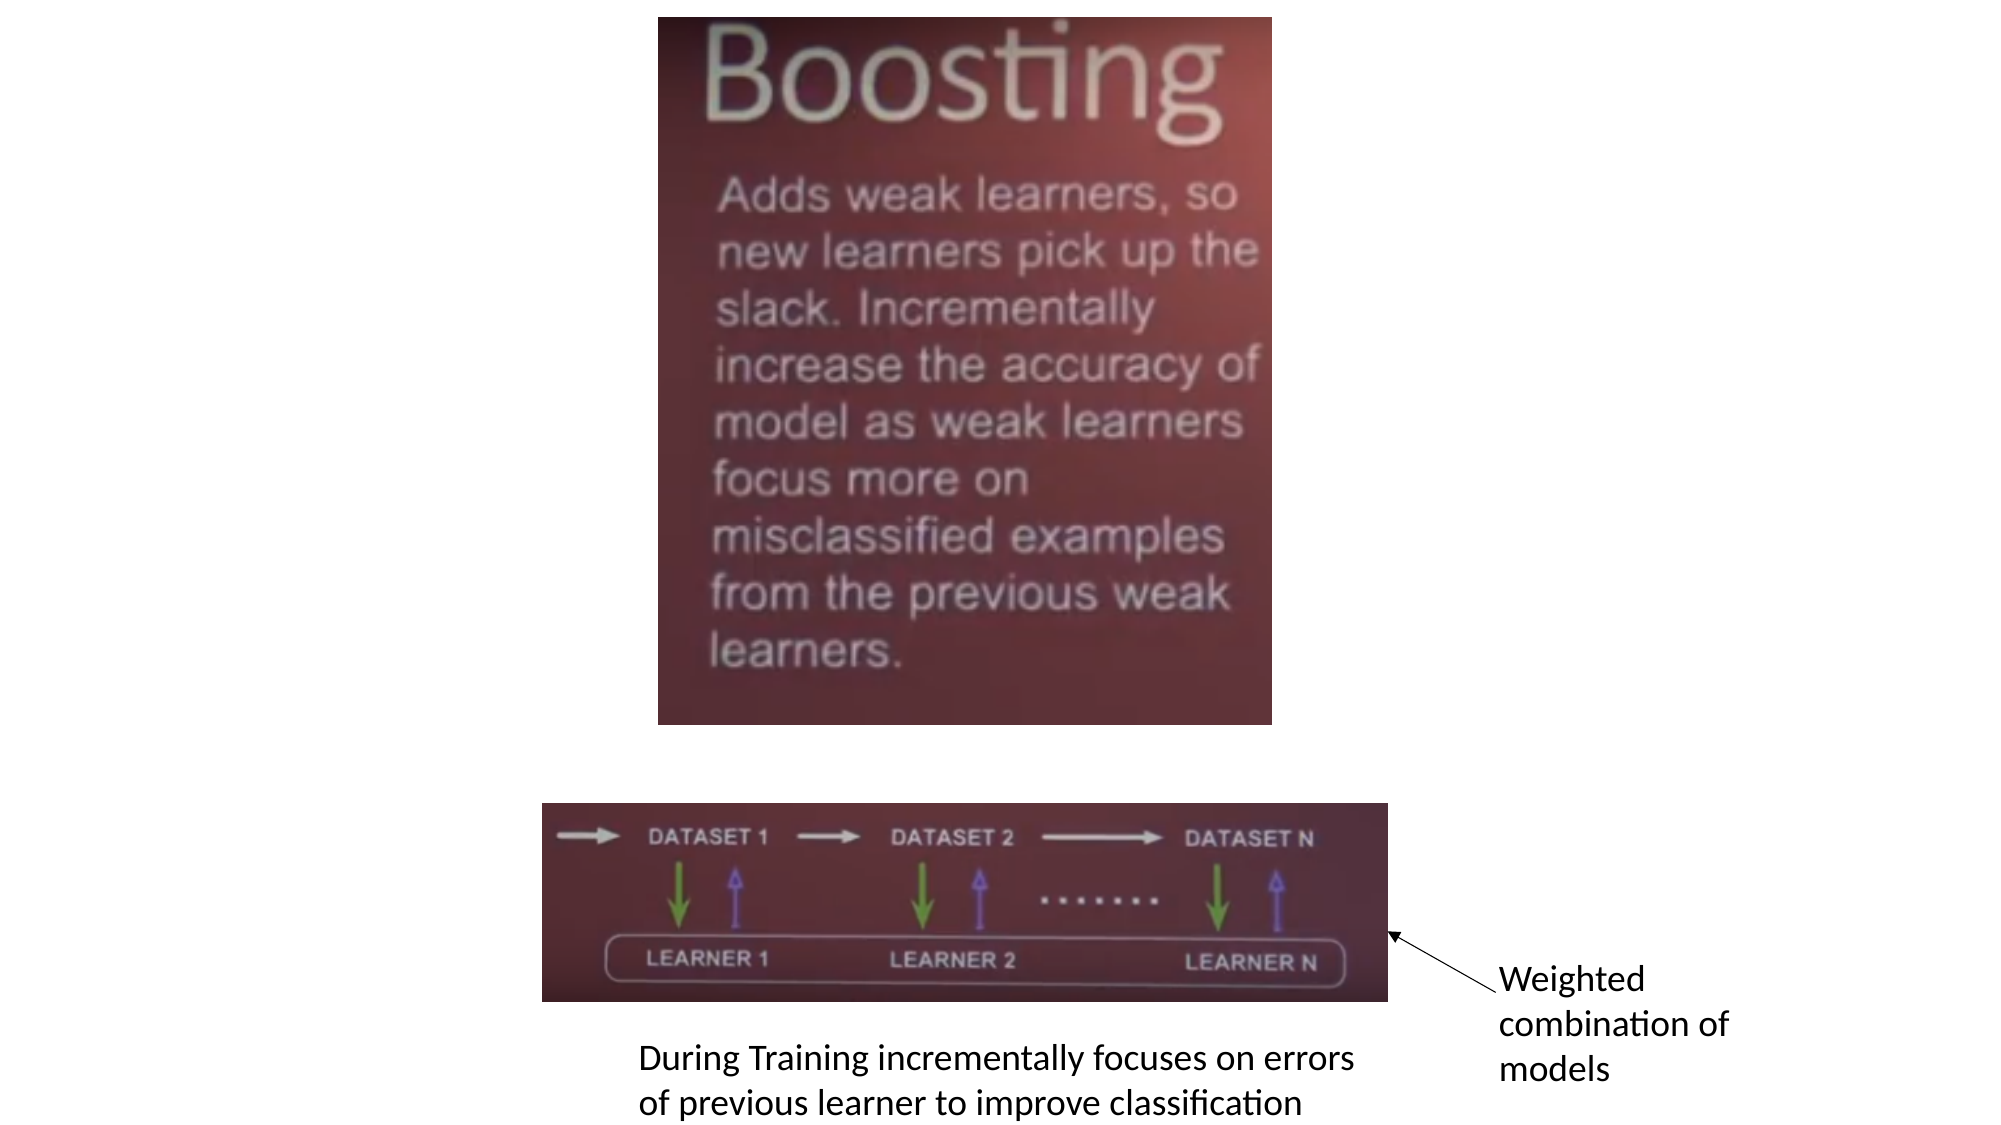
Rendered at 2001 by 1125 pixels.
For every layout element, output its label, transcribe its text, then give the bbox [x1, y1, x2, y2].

text_box During Training incrementally focuses on errors of previous learner to improve classification [623, 1025, 1376, 1125]
picture [542, 803, 1388, 1002]
picture [658, 17, 1272, 725]
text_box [1387, 931, 1496, 993]
text_box Weighted combination of models [1484, 946, 1832, 1097]
